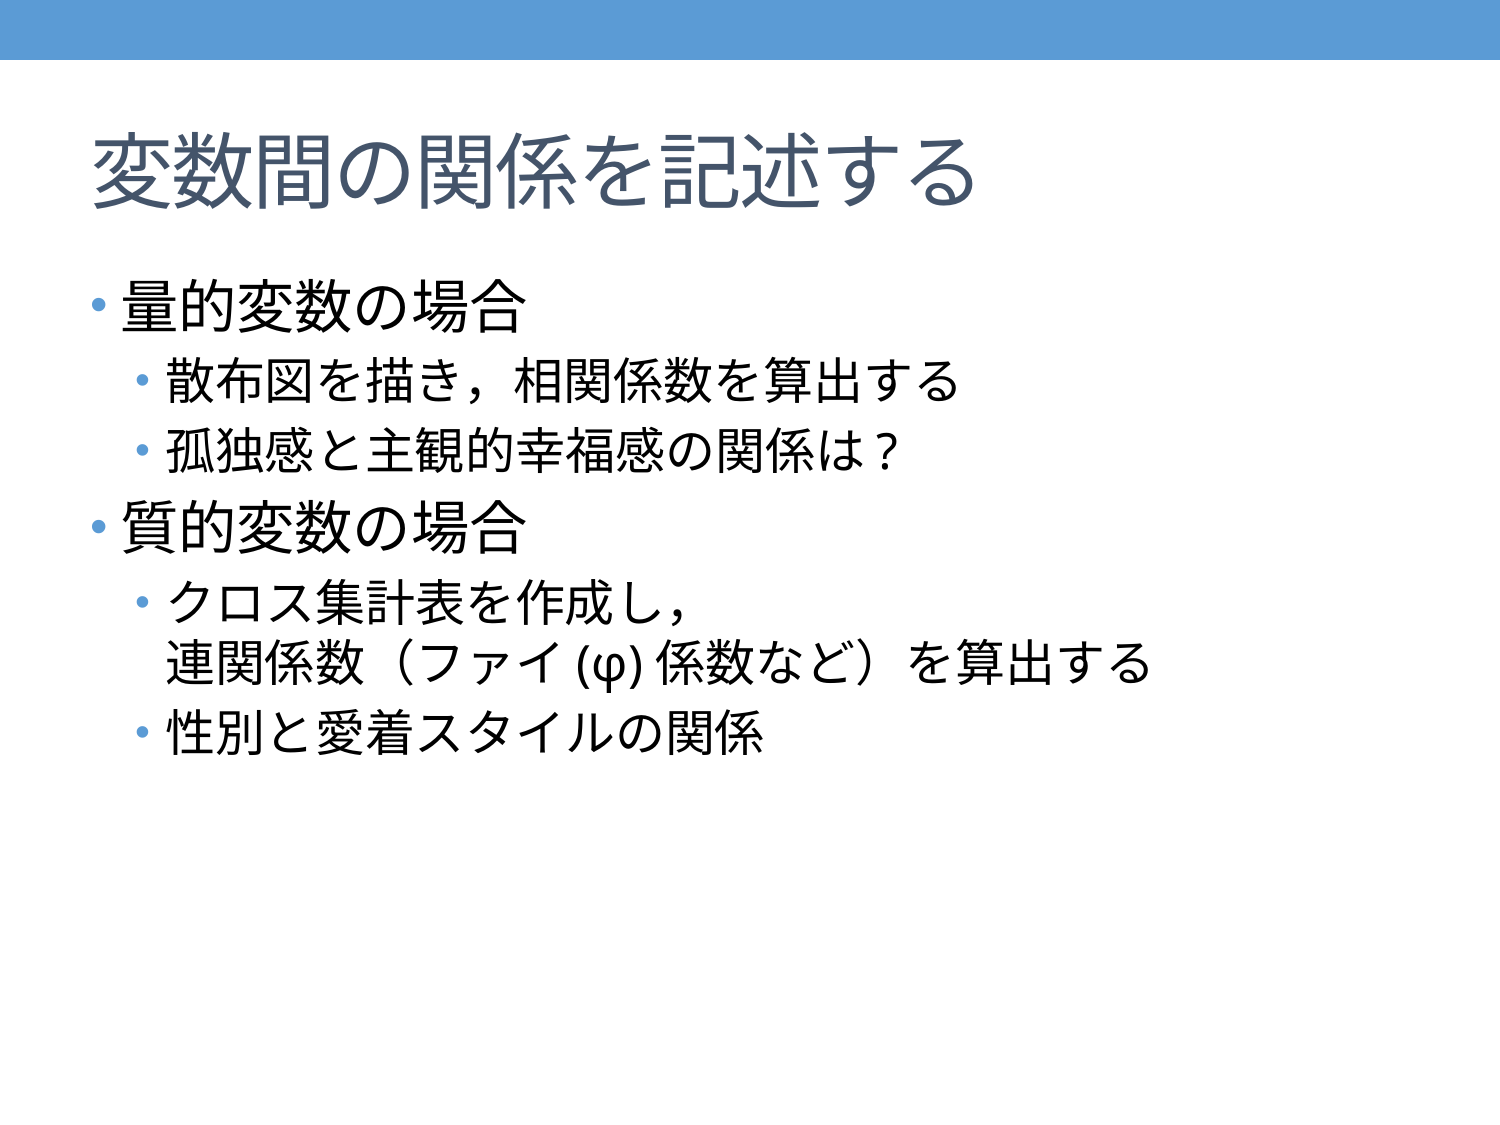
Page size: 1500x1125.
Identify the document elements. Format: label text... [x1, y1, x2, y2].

list 量的変数の場合 散布図を描き，相関係数を算出する 孤独感と主観的幸福感の関係は? 質的変数の場合 クロス集計表を作成し， 連関係数（ファイ(φ)係数など）を算出する 性別と愛着スタイルの関係 [75, 262, 1425, 1063]
title 変数間の関係を記述する [75, 87, 1425, 250]
